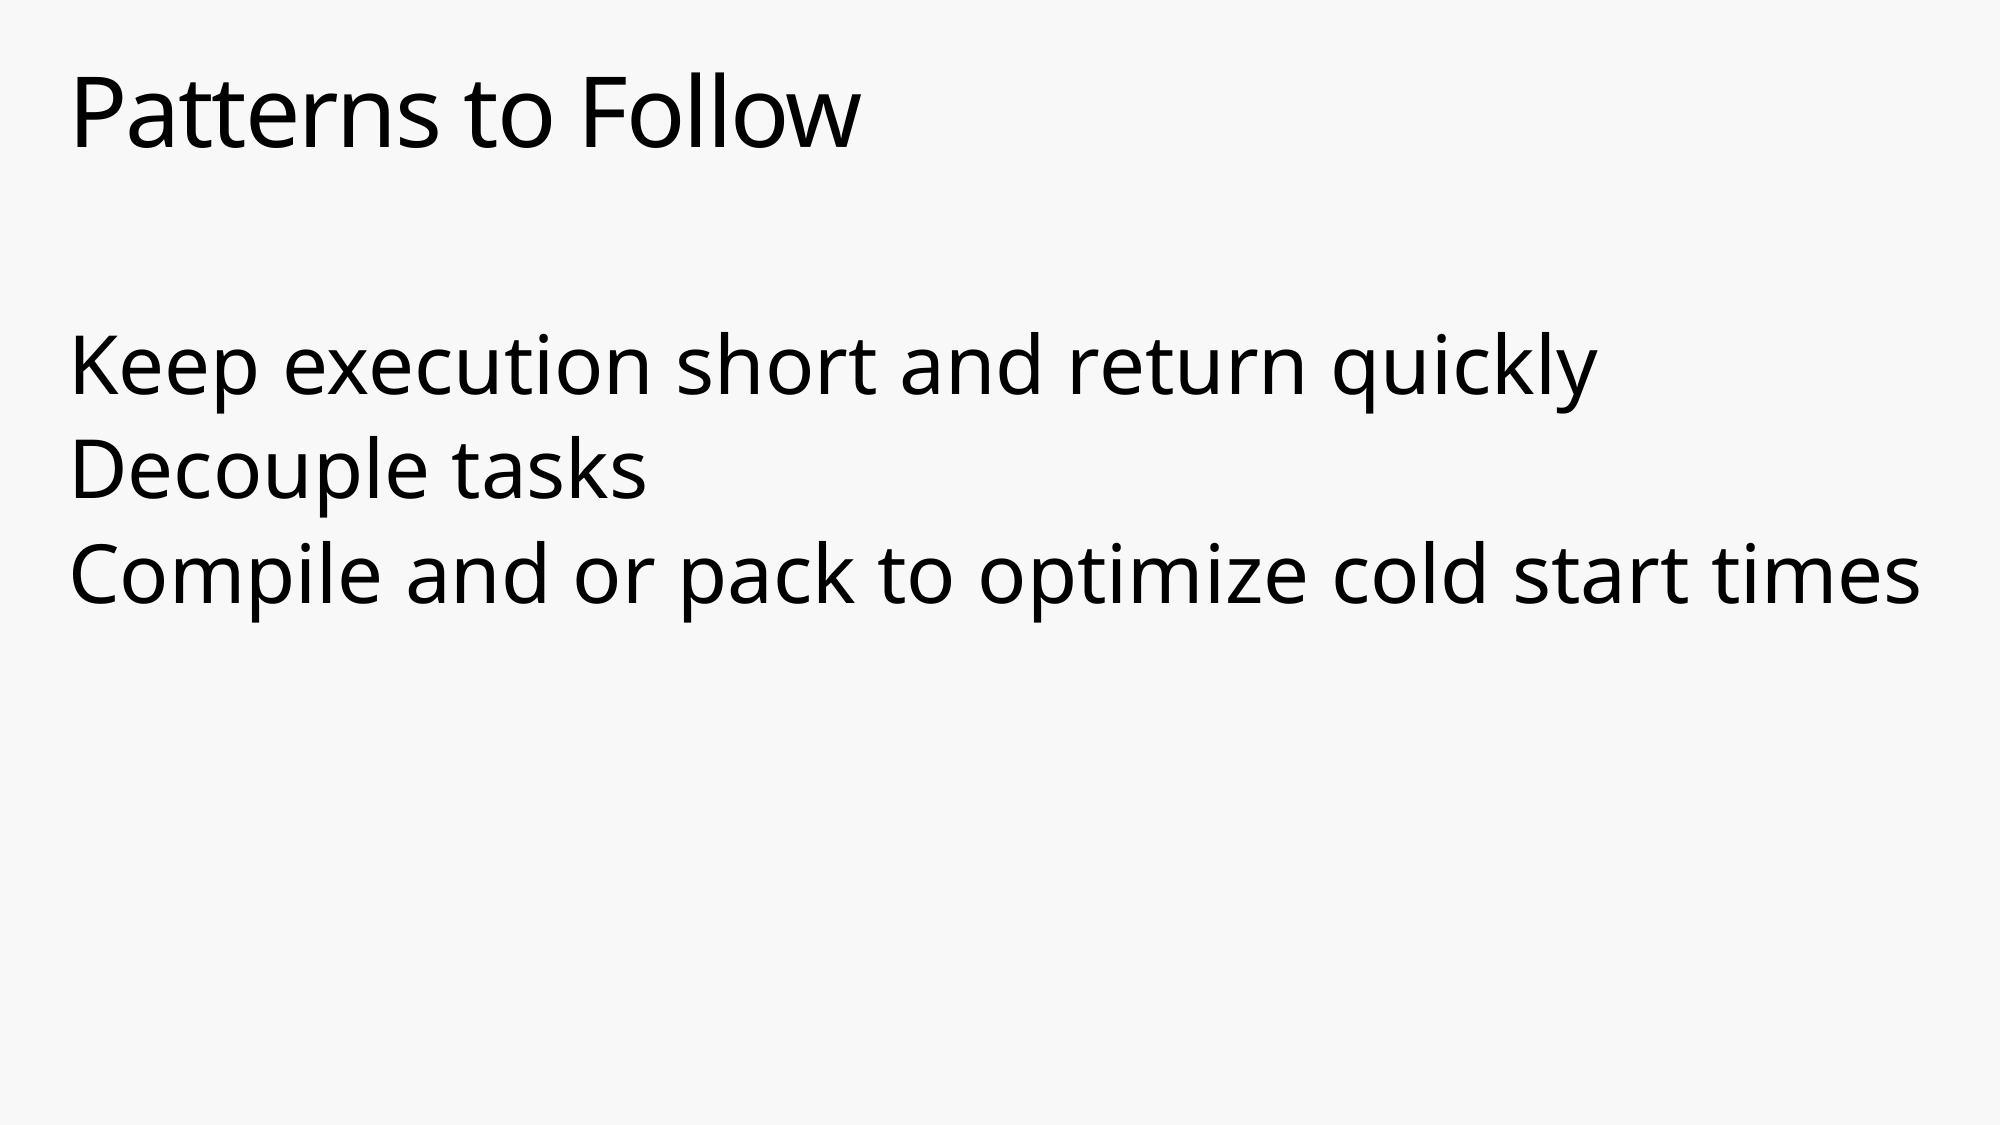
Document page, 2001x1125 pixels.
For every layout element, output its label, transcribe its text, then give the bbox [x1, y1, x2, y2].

list Keep execution short and return quickly Decouple tasks Compile and or pack to optimize cold start times [44, 308, 1956, 646]
title Patterns to Follow [44, 47, 1957, 196]
